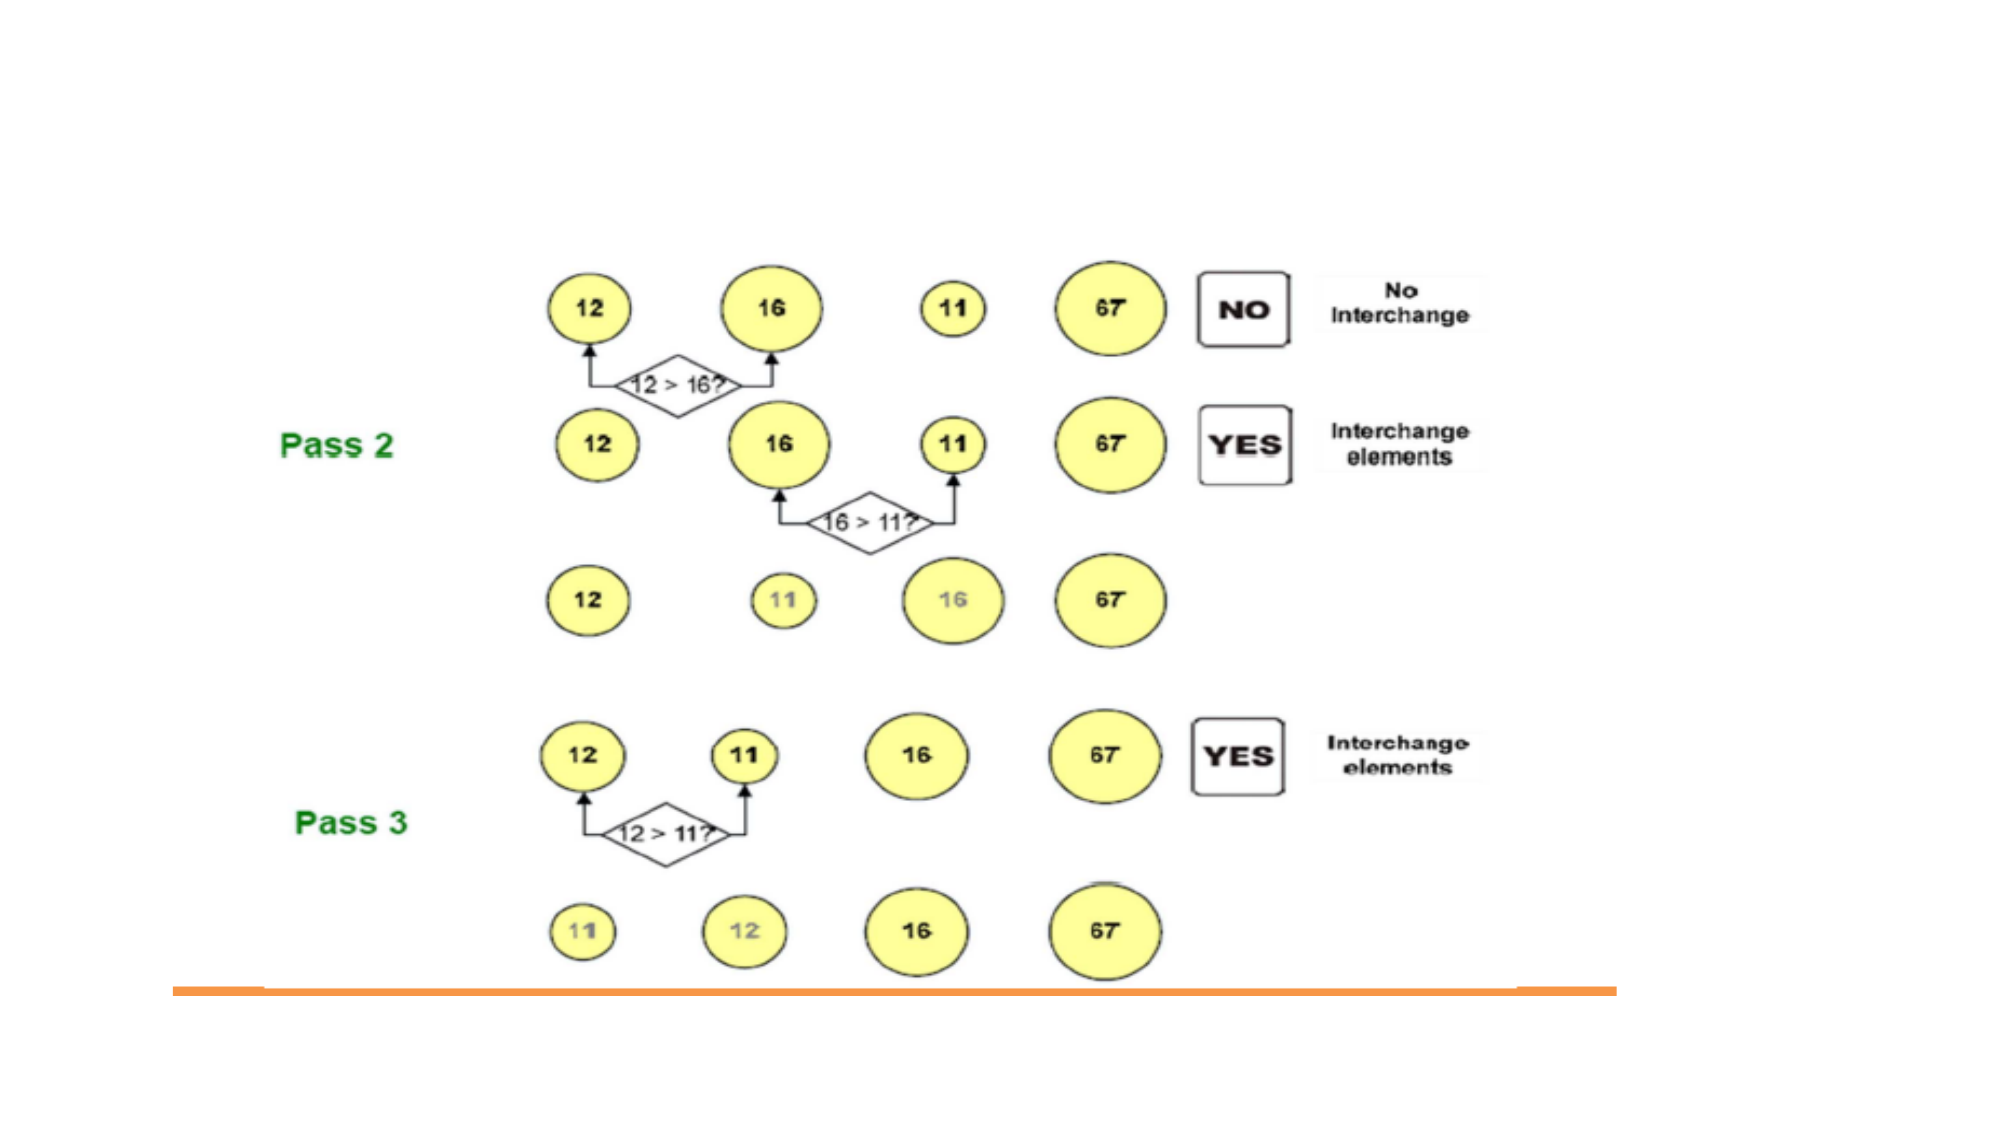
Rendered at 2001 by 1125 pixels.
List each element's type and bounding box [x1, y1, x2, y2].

picture [172, 239, 1617, 996]
